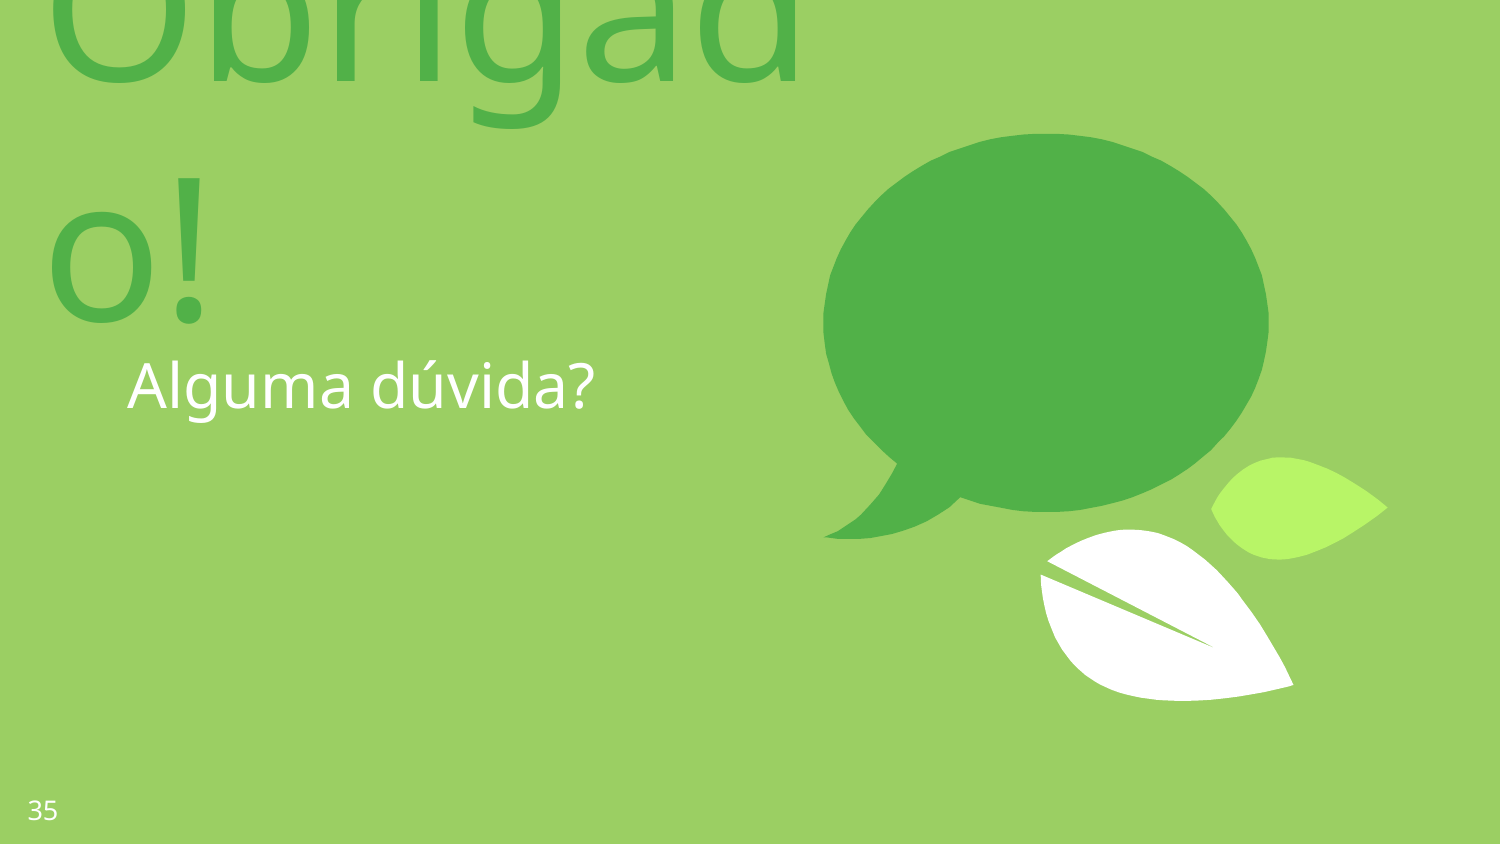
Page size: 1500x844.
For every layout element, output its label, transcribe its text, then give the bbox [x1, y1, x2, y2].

text_box [1040, 529, 1294, 701]
text_box [1211, 457, 1388, 560]
title Obrigado! [26, 234, 833, 377]
slide_number ‹#› [12, 779, 103, 844]
text_box [823, 133, 1269, 539]
subtitle Alguma dúvida? [112, 331, 833, 716]
